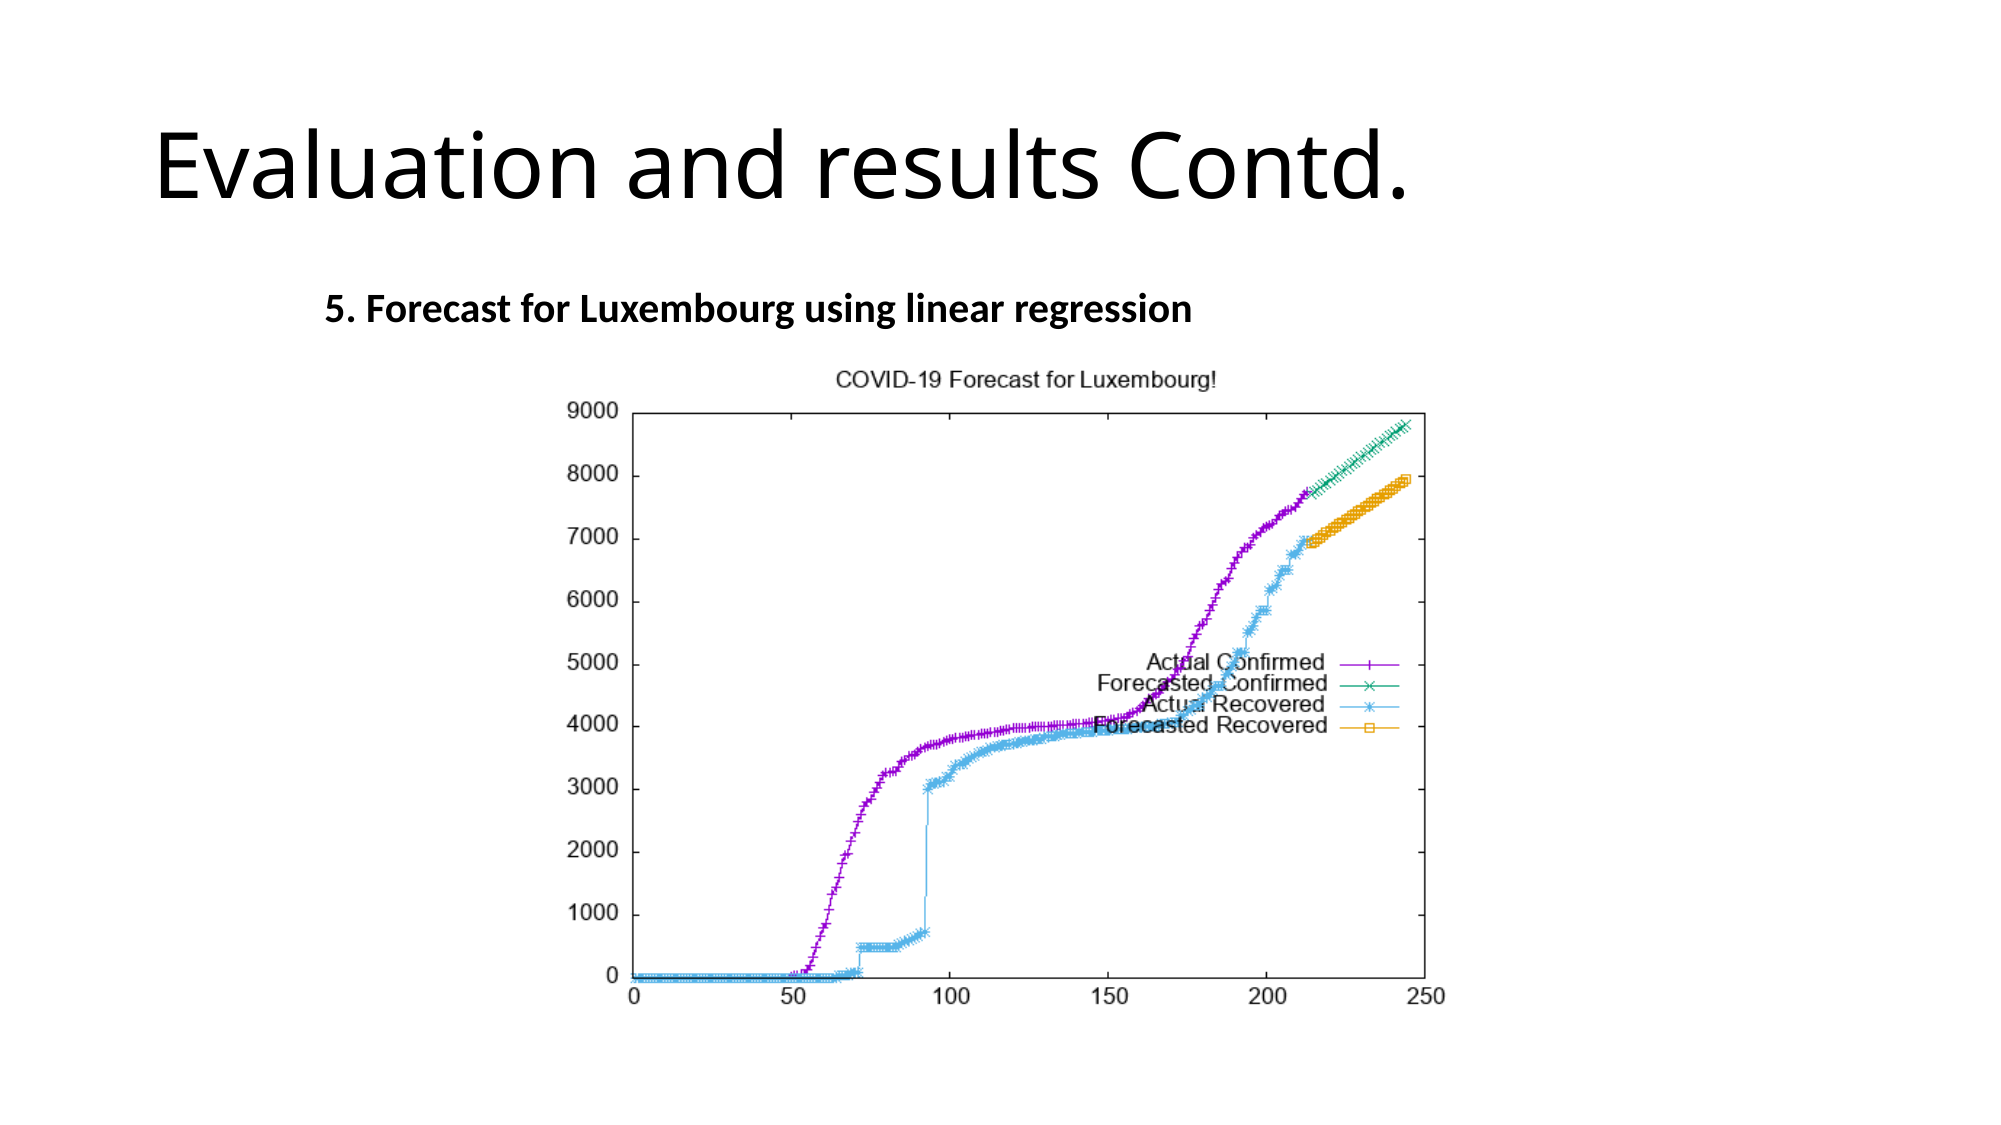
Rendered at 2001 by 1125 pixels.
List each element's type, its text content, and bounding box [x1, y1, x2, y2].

picture [535, 350, 1465, 1021]
title Evaluation and results Contd. [137, 59, 1863, 278]
text_box 5. Forecast for Luxembourg using linear regression [309, 273, 1209, 338]
